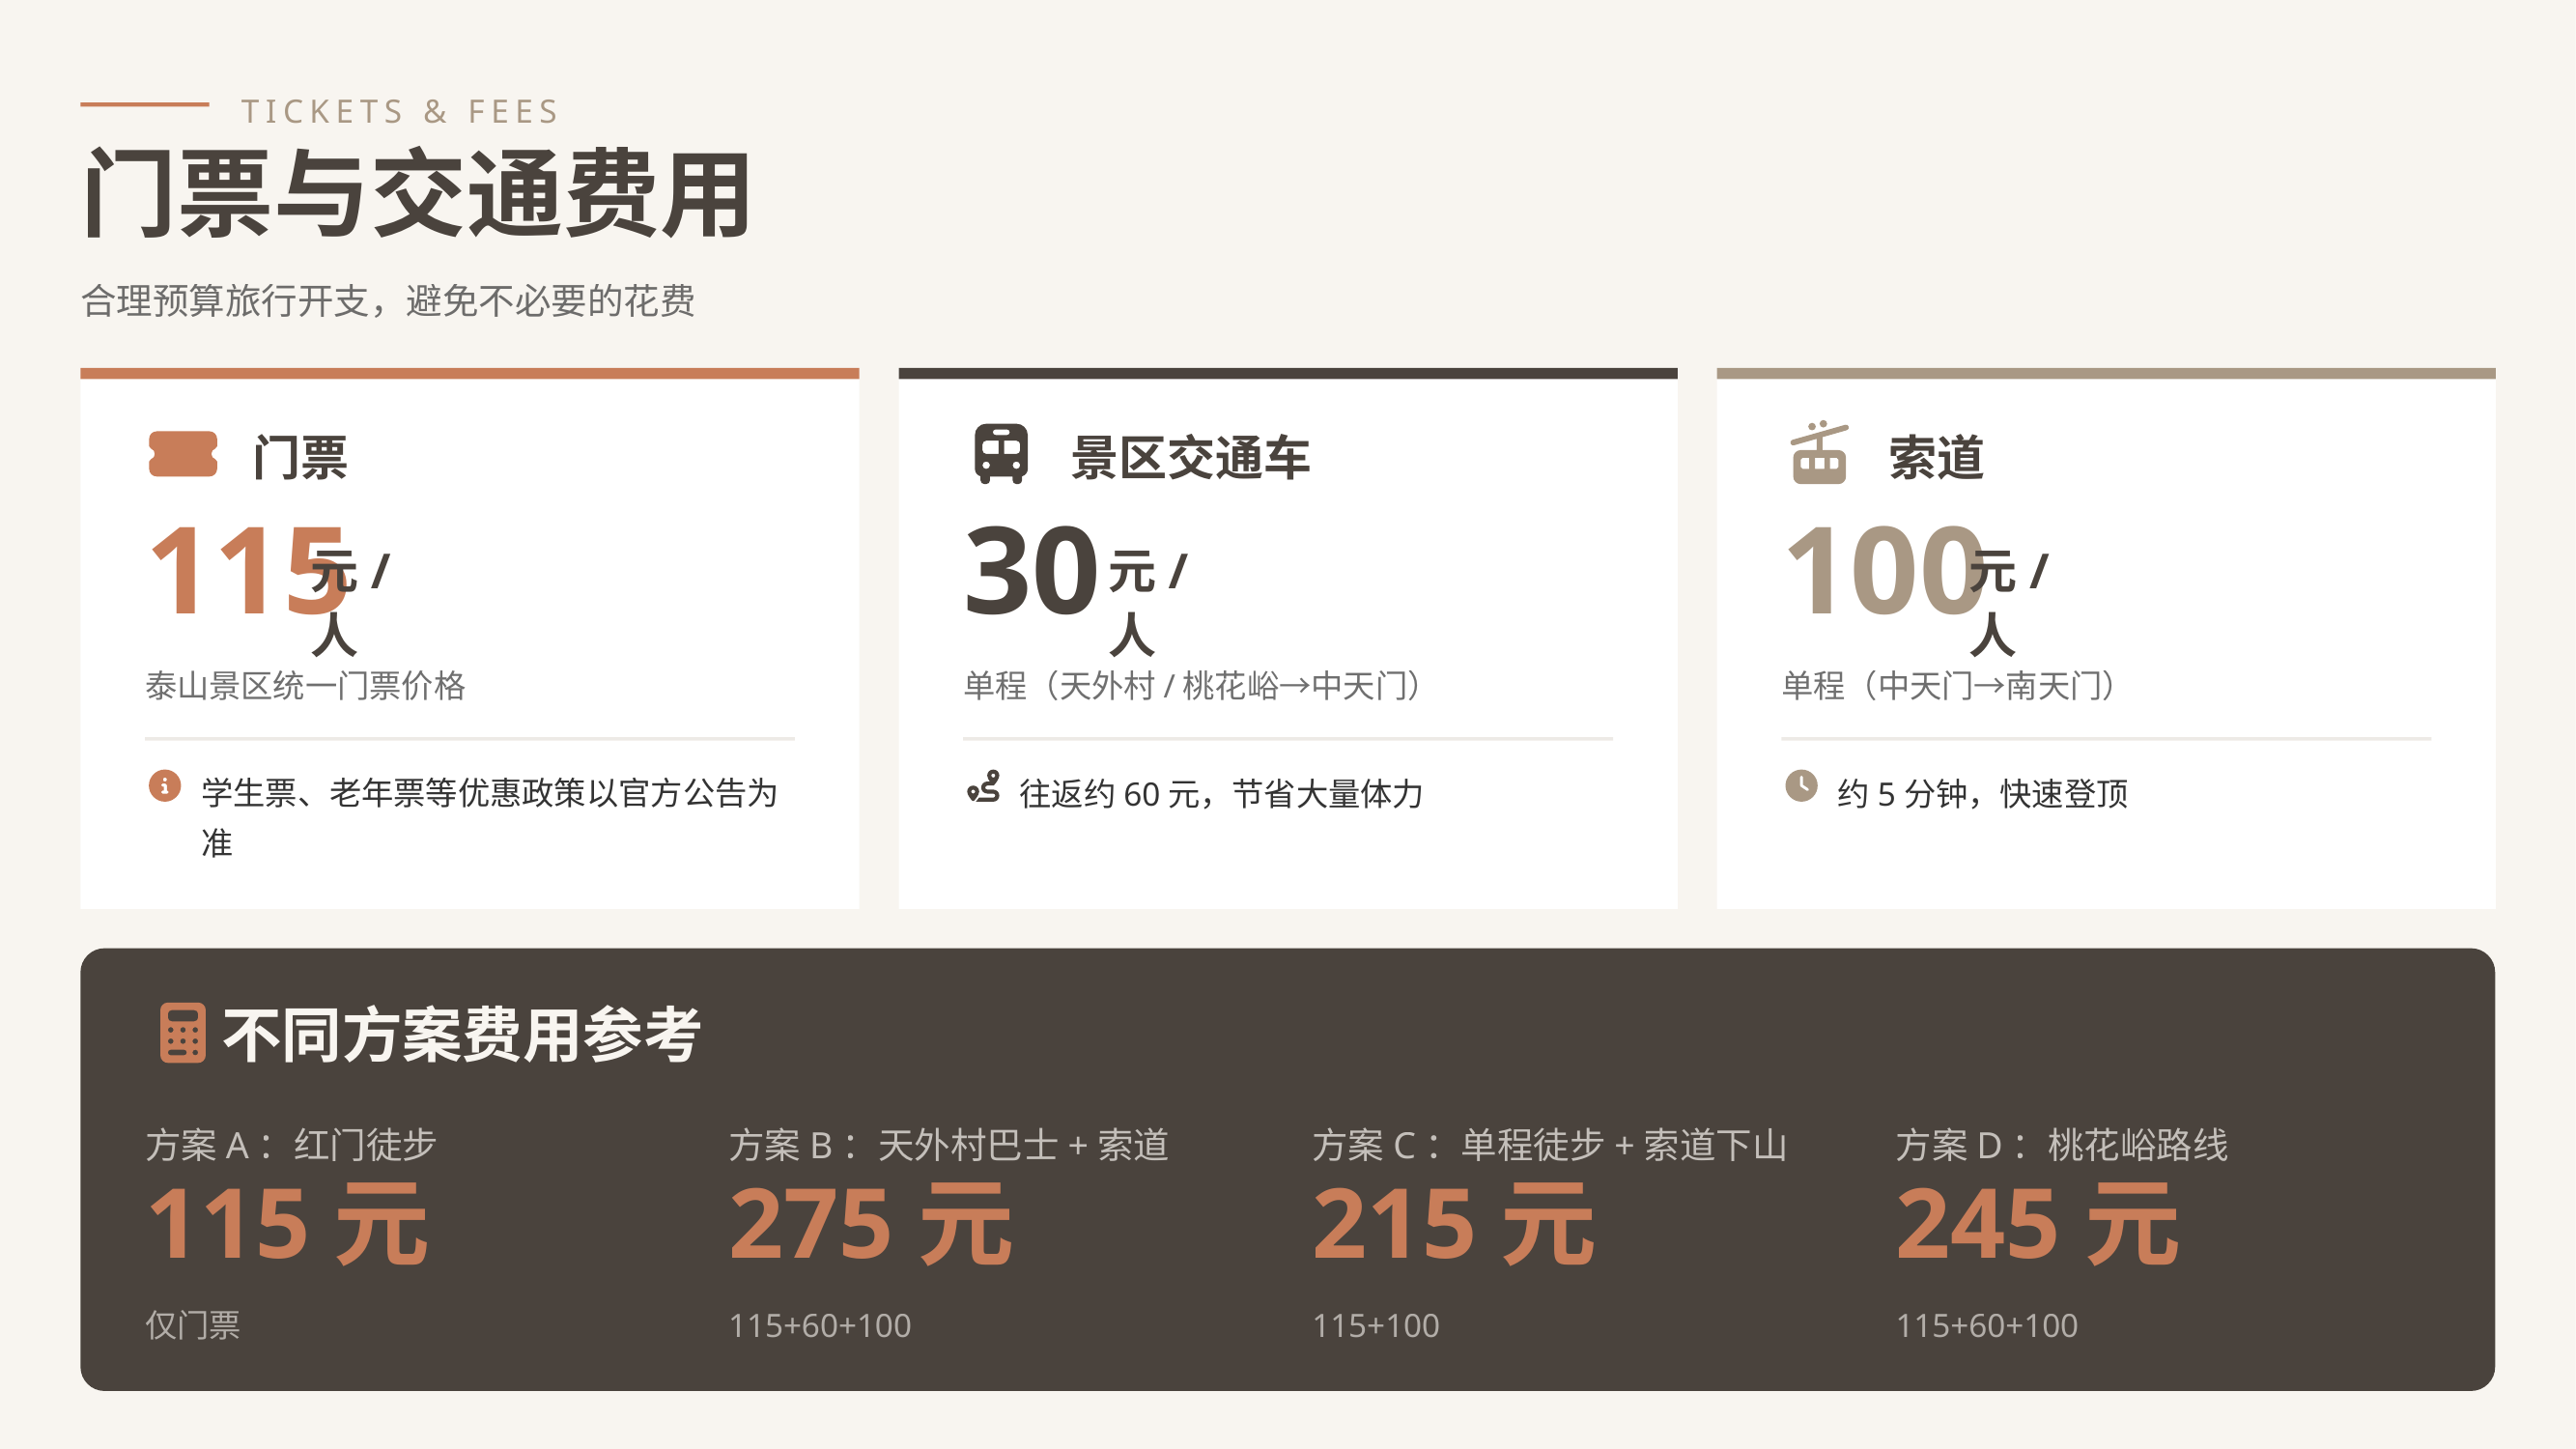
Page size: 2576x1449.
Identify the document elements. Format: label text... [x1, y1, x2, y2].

text_box 115 [144, 518, 356, 639]
text_box 115+60+100 [1895, 1293, 2448, 1343]
text_box 115+60+100 [728, 1293, 1280, 1343]
text_box 往返约60元，节省大量体力 [1019, 762, 1629, 811]
text_box 不同方案费用参考 [221, 996, 2461, 1069]
text_box [149, 431, 217, 477]
text_box [1716, 367, 2496, 380]
text_box [80, 948, 2496, 1391]
text_box 景区交通车 [1070, 421, 1337, 487]
text_box [149, 769, 182, 802]
text_box [975, 423, 1029, 485]
text_box 方案D：桃花峪路线 [1895, 1109, 2449, 1166]
text_box 门票 [252, 421, 374, 487]
text_box 索道 [1888, 421, 2010, 487]
text_box [1716, 380, 2496, 909]
text_box 单程（天外村/桃花峪→中天门） [963, 655, 1629, 704]
text_box [80, 367, 860, 380]
text_box 275元 [728, 1181, 1312, 1279]
text_box 合理预算旅行开支，避免不必要的花费 [80, 265, 2514, 323]
text_box [963, 737, 1614, 741]
text_box 泰山景区统一门票价格 [145, 655, 811, 704]
text_box TICKETS & FEES [241, 80, 592, 129]
text_box 方案A：红门徒步 [145, 1109, 698, 1166]
text_box 门票与交通费用 [80, 153, 2544, 250]
text_box 方案C：单程徒步+索道下山 [1312, 1109, 1866, 1166]
text_box 100 [1781, 518, 2013, 639]
text_box [80, 380, 860, 909]
text_box 115+100 [1312, 1293, 1864, 1343]
text_box [1781, 737, 2432, 741]
text_box [145, 737, 795, 741]
text_box [80, 102, 210, 107]
text_box 元/人 [1969, 566, 2109, 632]
text_box [1790, 424, 1850, 485]
text_box 215元 [1312, 1181, 1895, 1279]
text_box [1819, 419, 1827, 428]
text_box 245元 [1895, 1181, 2479, 1279]
text_box 约5分钟，快速登顶 [1837, 762, 2448, 811]
text_box 30 [963, 518, 1152, 639]
text_box 单程（中天门→南天门） [1781, 655, 2448, 704]
text_box [898, 367, 1678, 380]
text_box 仅门票 [144, 1293, 696, 1343]
text_box [1808, 422, 1816, 431]
text_box [160, 1002, 206, 1064]
text_box 元/人 [310, 566, 450, 632]
text_box 115元 [145, 1181, 728, 1279]
text_box [898, 380, 1678, 909]
text_box 元/人 [1108, 566, 1248, 632]
text_box [1785, 769, 1818, 802]
text_box 学生票、老年票等优惠政策以官方公告为准 [201, 762, 811, 860]
text_box 方案B：天外村巴士+索道 [728, 1109, 1283, 1166]
text_box [967, 769, 1000, 802]
